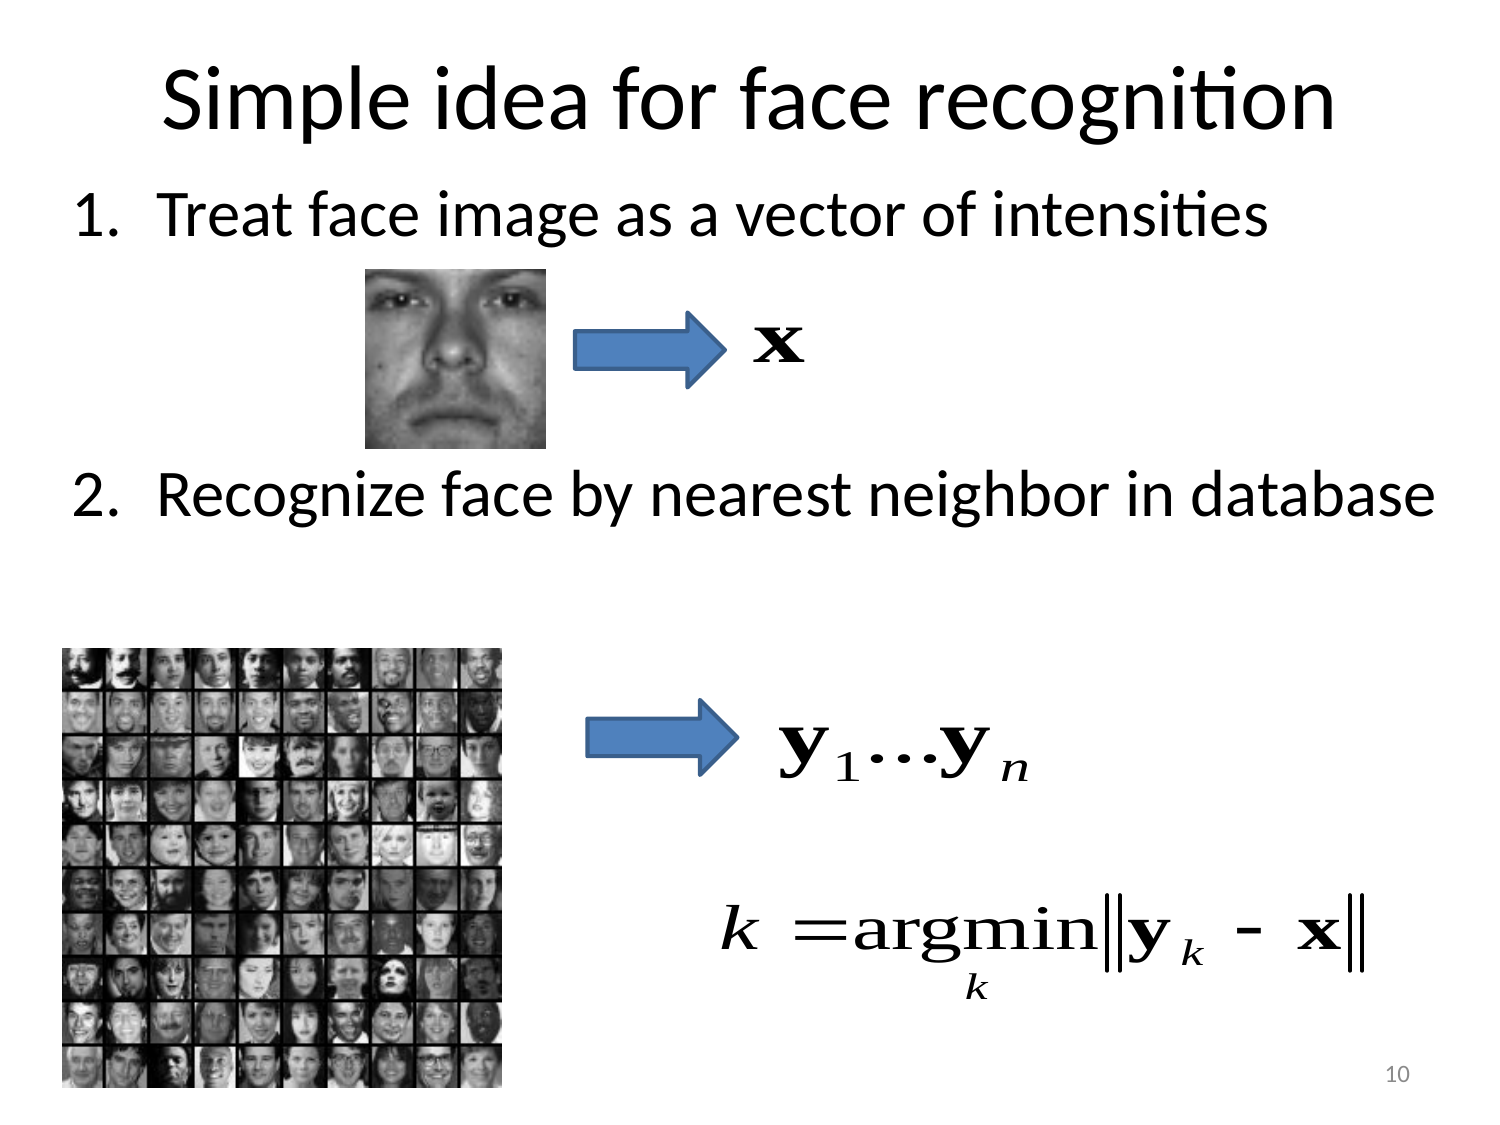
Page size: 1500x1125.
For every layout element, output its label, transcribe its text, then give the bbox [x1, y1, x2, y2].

picture [62, 648, 502, 1088]
text_box [585, 697, 740, 777]
list Treat face image as a vector of intensities Recognize face by nearest neighbor in database [56, 162, 1457, 1005]
text_box [572, 310, 728, 390]
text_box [762, 687, 1048, 801]
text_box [737, 312, 825, 376]
slide_number 10 [1074, 1042, 1425, 1103]
picture [365, 269, 546, 450]
title Simple idea for face recognition [75, 0, 1425, 162]
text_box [705, 879, 1381, 1014]
